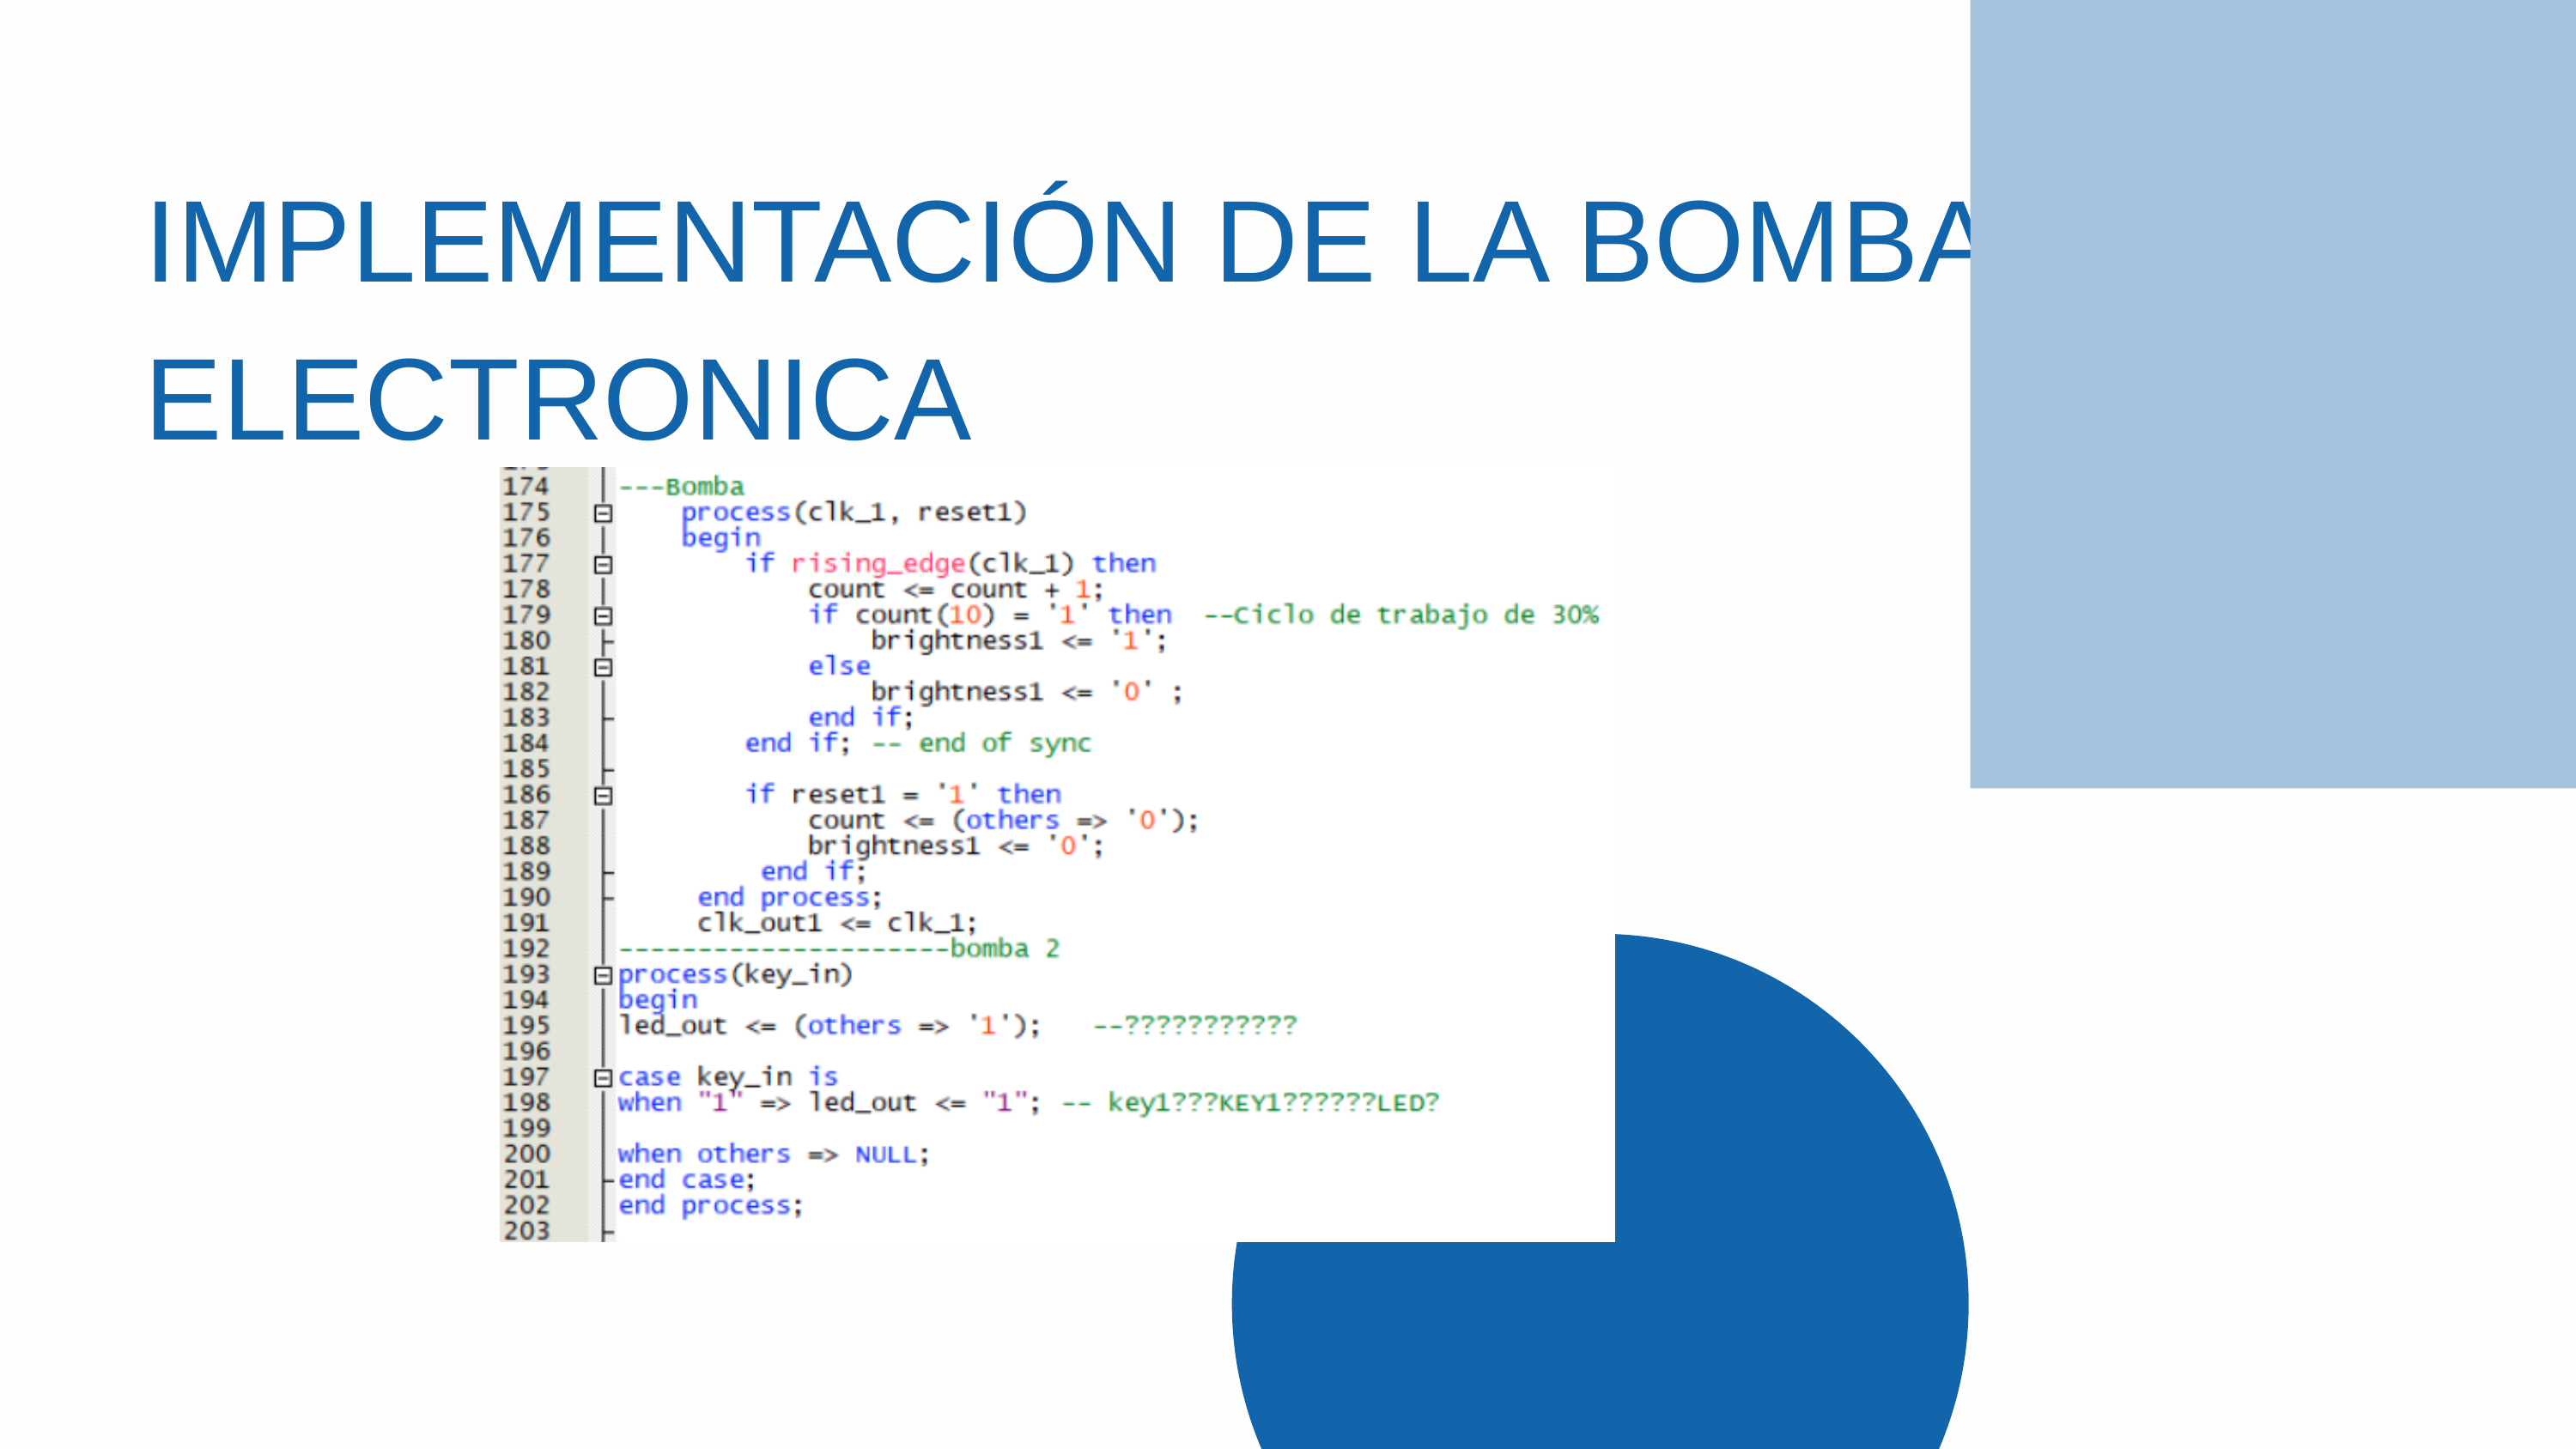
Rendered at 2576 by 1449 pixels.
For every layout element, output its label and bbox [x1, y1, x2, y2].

text_box [144, 147, 2528, 534]
text_box [1970, 0, 2576, 789]
text_box [1231, 934, 1969, 1449]
picture [500, 466, 1615, 1243]
